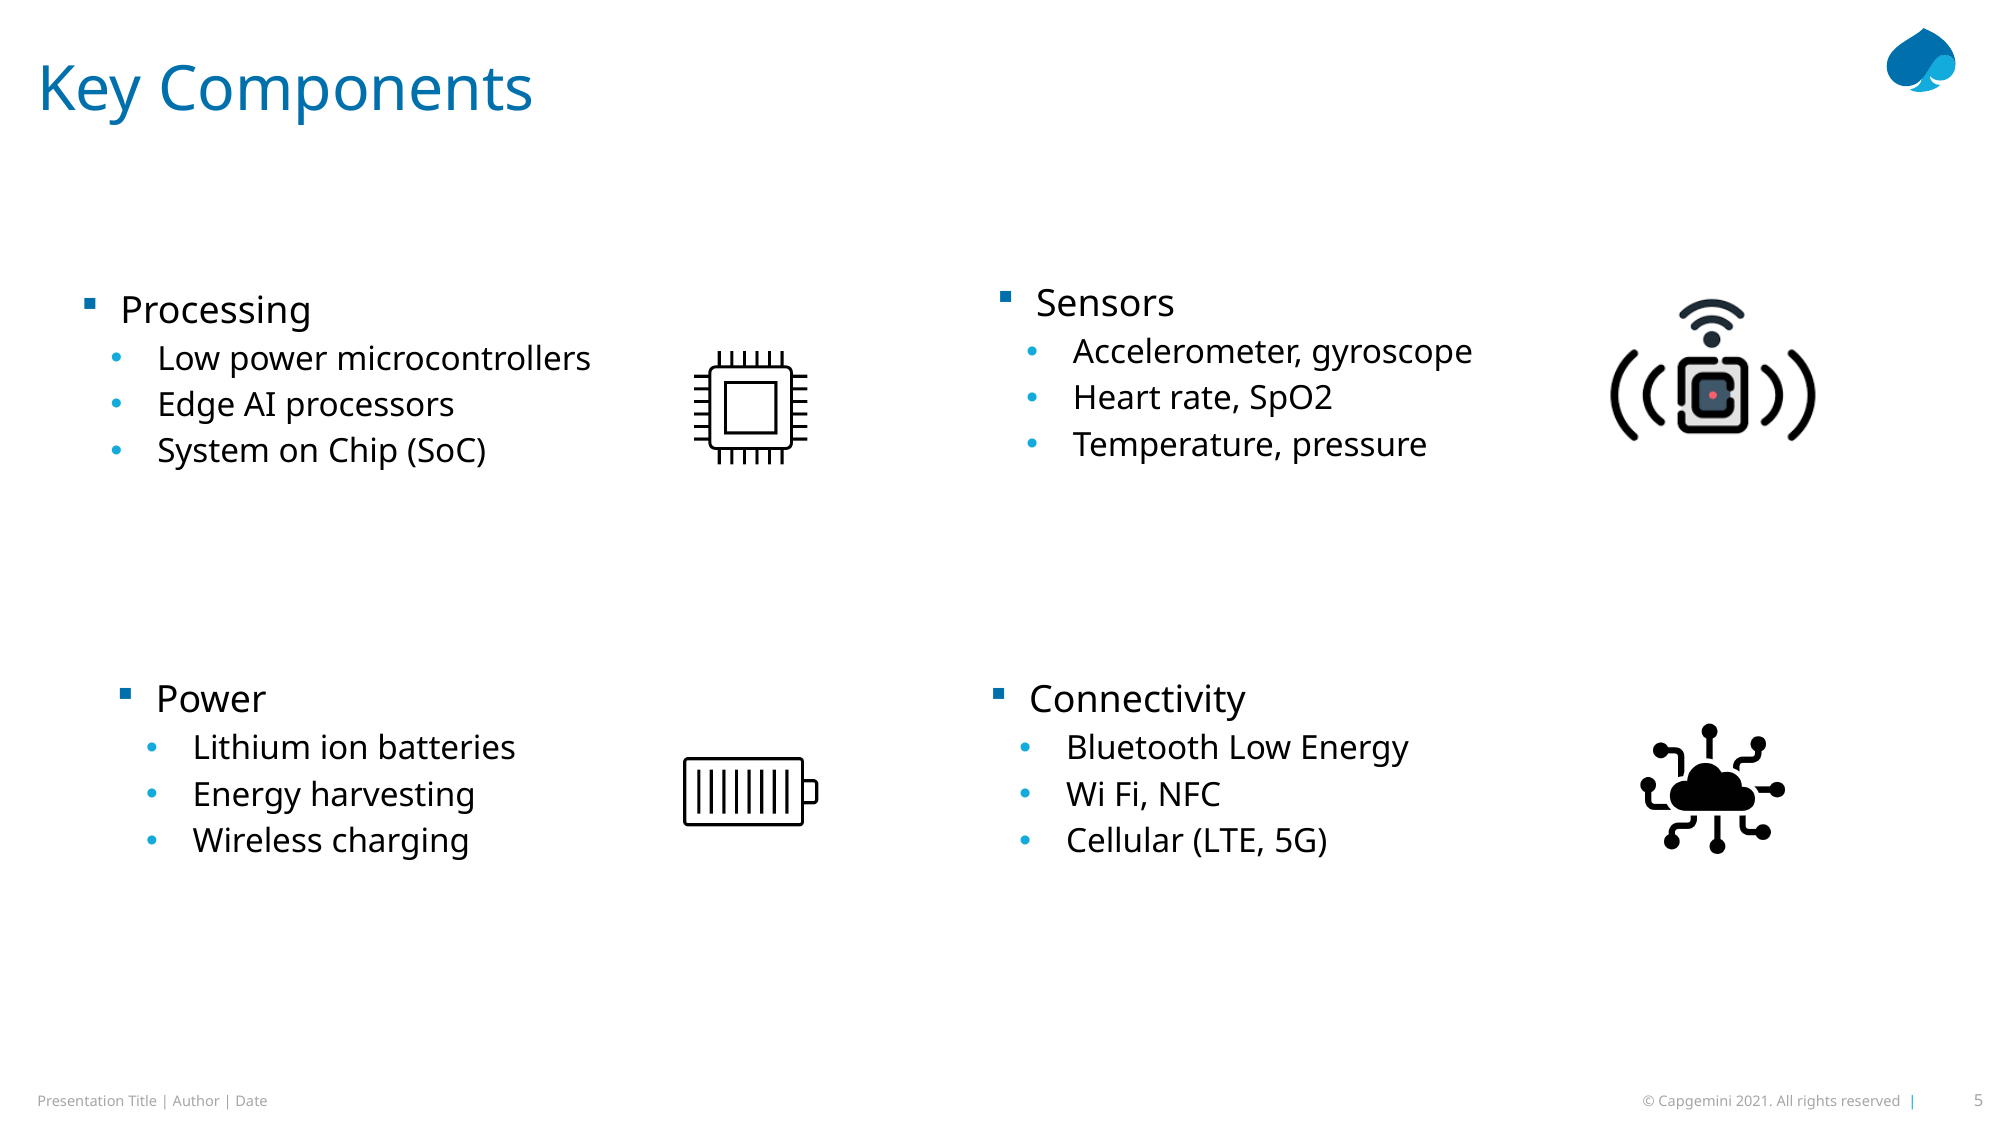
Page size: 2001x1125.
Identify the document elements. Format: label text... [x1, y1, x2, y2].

text_box Power Lithium ion batteries Energy harvesting Wireless charging [102, 680, 791, 1099]
picture [675, 332, 826, 483]
picture [1637, 714, 1788, 865]
text_box Processing Low power microcontrollers Edge AI processors System on Chip (SoC) [66, 290, 755, 709]
title Key Components [37, 0, 1863, 182]
text_box Sensors Accelerometer, gyroscope Heart rate, SpO2 Temperature, pressure [982, 284, 1671, 703]
picture [675, 716, 826, 867]
text_box Connectivity Bluetooth Low Energy Wi Fi, NFC Cellular (LTE, 5G) [975, 680, 1664, 1099]
picture [1587, 244, 1839, 496]
